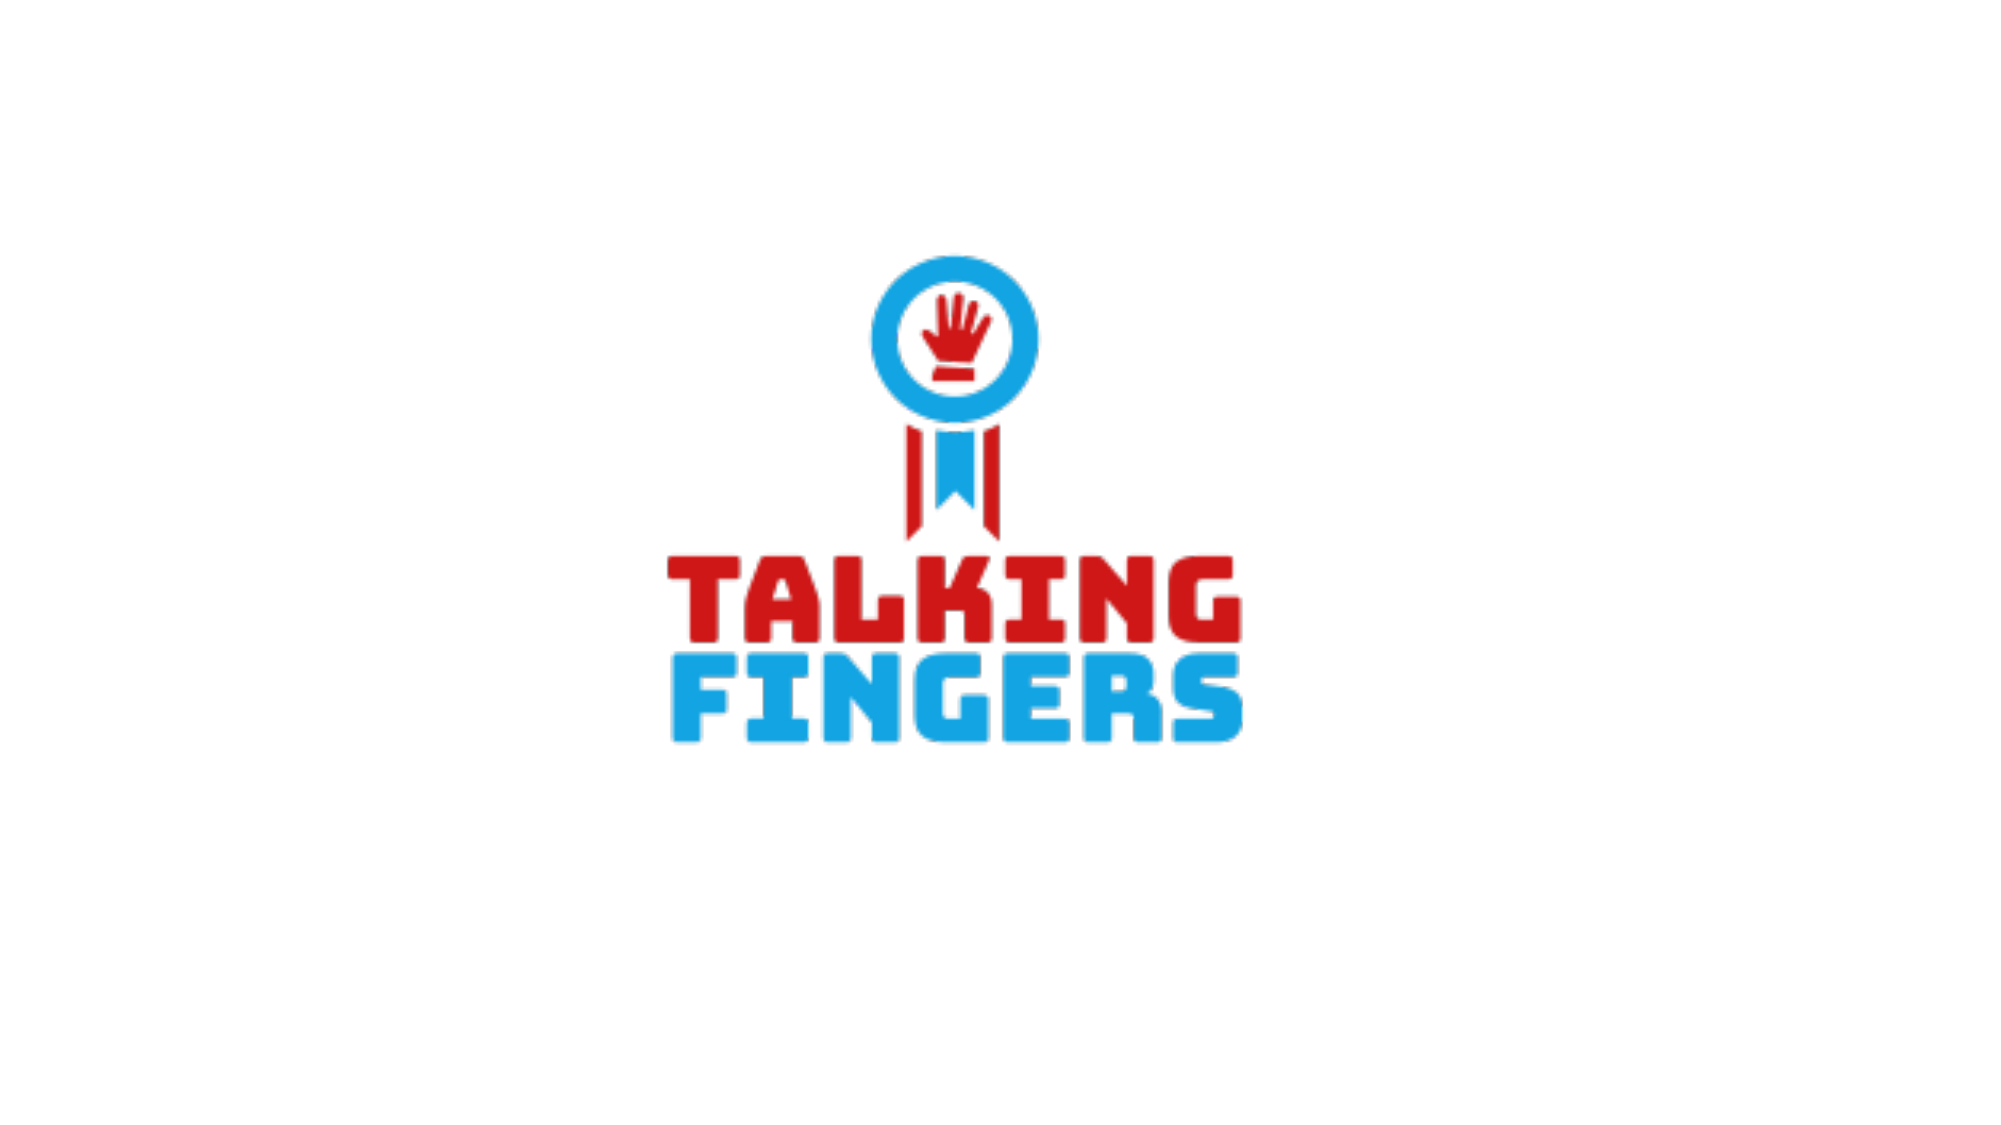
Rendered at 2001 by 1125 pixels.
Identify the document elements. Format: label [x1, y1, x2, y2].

picture [637, 181, 1275, 819]
